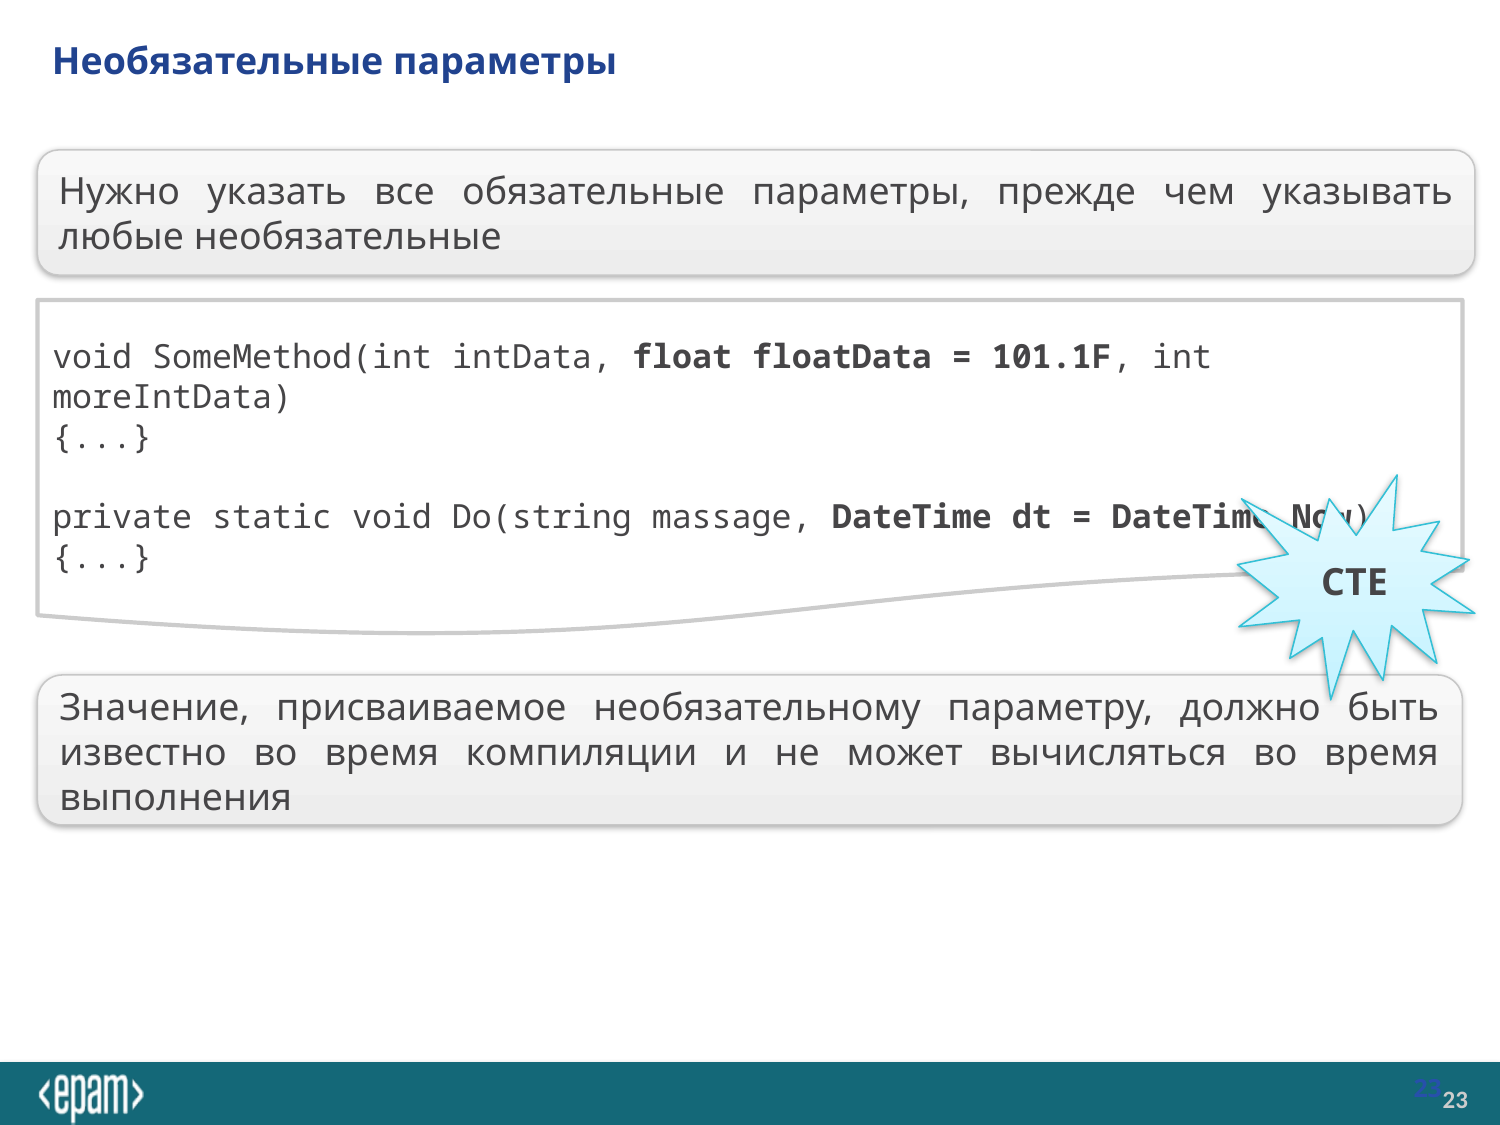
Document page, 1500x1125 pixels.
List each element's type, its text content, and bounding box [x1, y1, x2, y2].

text_box void SomeMethod(int intData, float floatData = 101.1F, int moreIntData) {...} private static void Do(string massage, DateTime dt = DateTime.Now) {...} [35, 297, 1465, 636]
text_box Значение, присваиваемое необязательному параметру, должно быть известно во время компиляции и не может вычисляться во время выполнения [36, 674, 1464, 826]
text_box CTE [1236, 474, 1476, 701]
text_box Нужно указать все обязательные параметры, прежде чем указывать любые необязательные [36, 149, 1476, 276]
picture [38, 1074, 144, 1125]
title Необязательные параметры [37, 29, 1469, 90]
